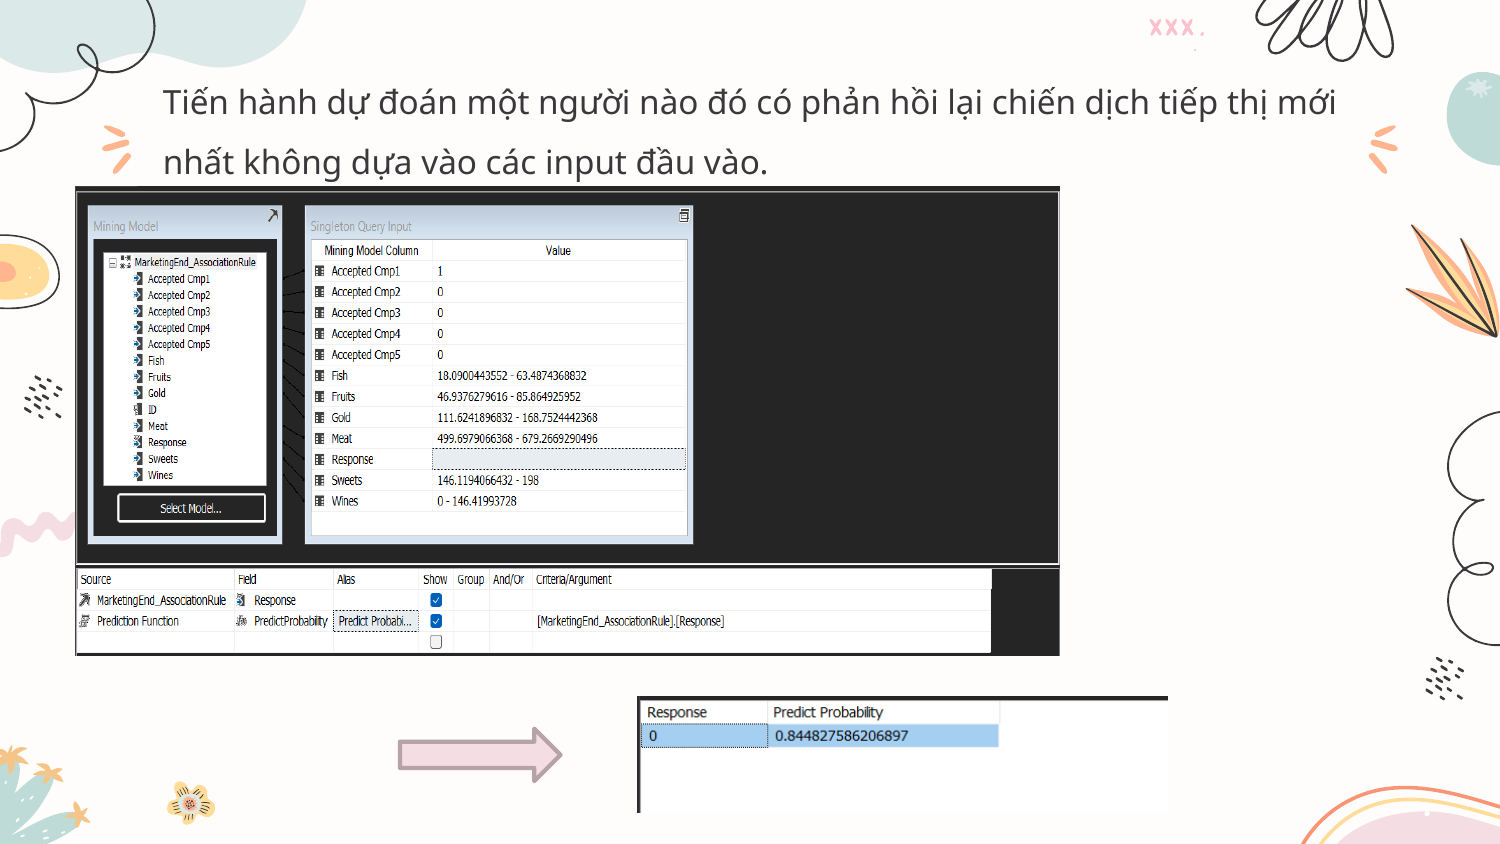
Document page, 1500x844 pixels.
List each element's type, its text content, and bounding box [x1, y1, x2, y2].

picture [637, 696, 1168, 813]
text_box Tiến hành dự đoán một người nào đó có phản hồi lại chiến dịch tiếp thị mới nhất không dựa vào các input đầu vào. [124, 46, 1397, 121]
text_box [397, 726, 563, 784]
picture [74, 186, 1061, 656]
